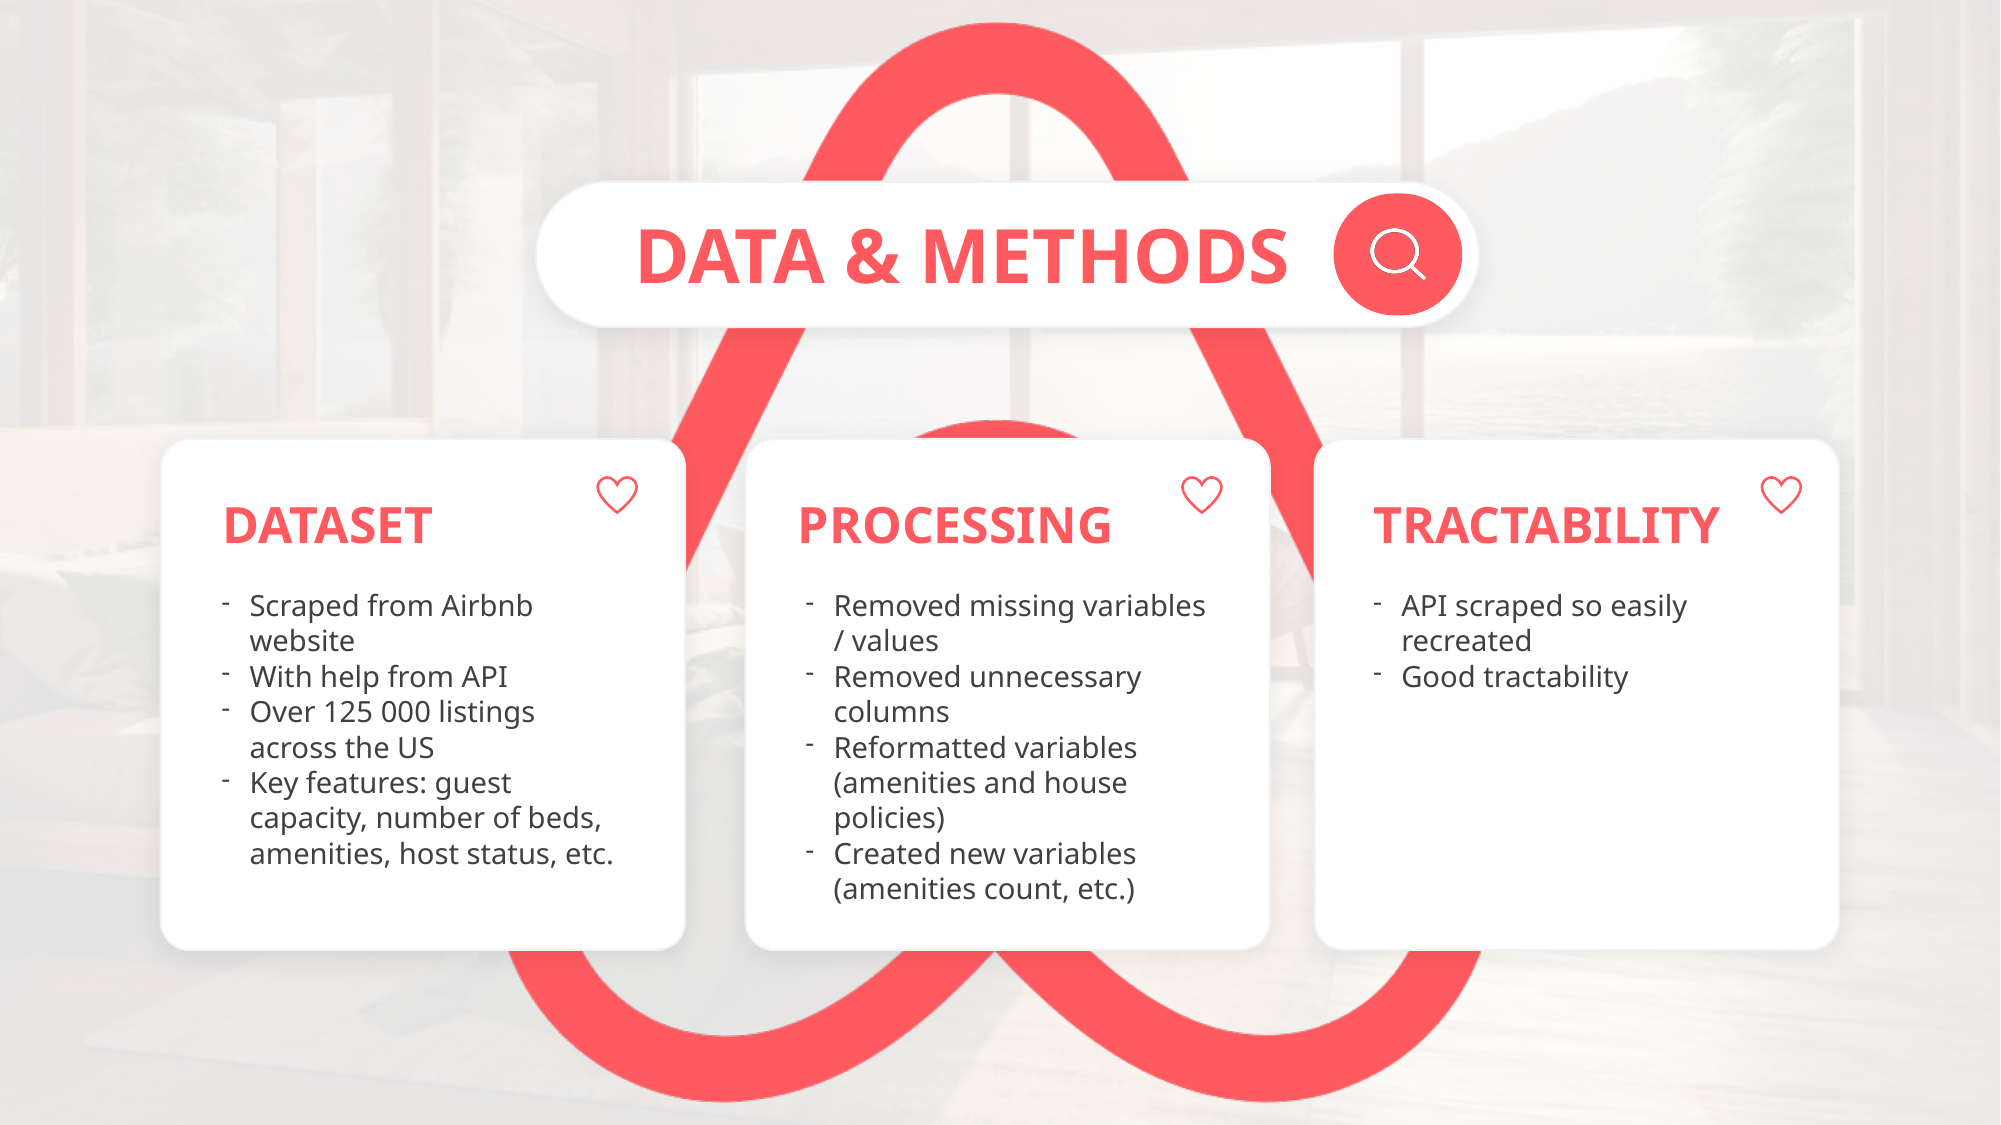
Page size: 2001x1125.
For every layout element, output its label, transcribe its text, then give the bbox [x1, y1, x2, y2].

text_box [1761, 477, 1801, 513]
text_box TRACTABILITY [1358, 486, 1794, 562]
text_box [159, 437, 687, 951]
text_box PROCESSING [782, 486, 1218, 562]
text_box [535, 181, 1480, 328]
text_box [744, 437, 1271, 951]
text_box Removed missing variables / values Removed unnecessary columns Reformatted variables (amenities and house policies) Created new variables (amenities count, etc.) [790, 579, 1225, 949]
text_box [597, 477, 637, 513]
text_box DATASET [206, 486, 642, 562]
picture [495, 22, 1505, 1103]
text_box Scraped from Airbnb website With help from API Over 125 000 listings across the US Key features: guest capacity, number of beds, amenities, host status, etc. [206, 579, 641, 878]
text_box [1182, 477, 1222, 513]
text_box API scraped so easily recreated Good tractability [1358, 579, 1794, 701]
text_box [1313, 437, 1841, 951]
